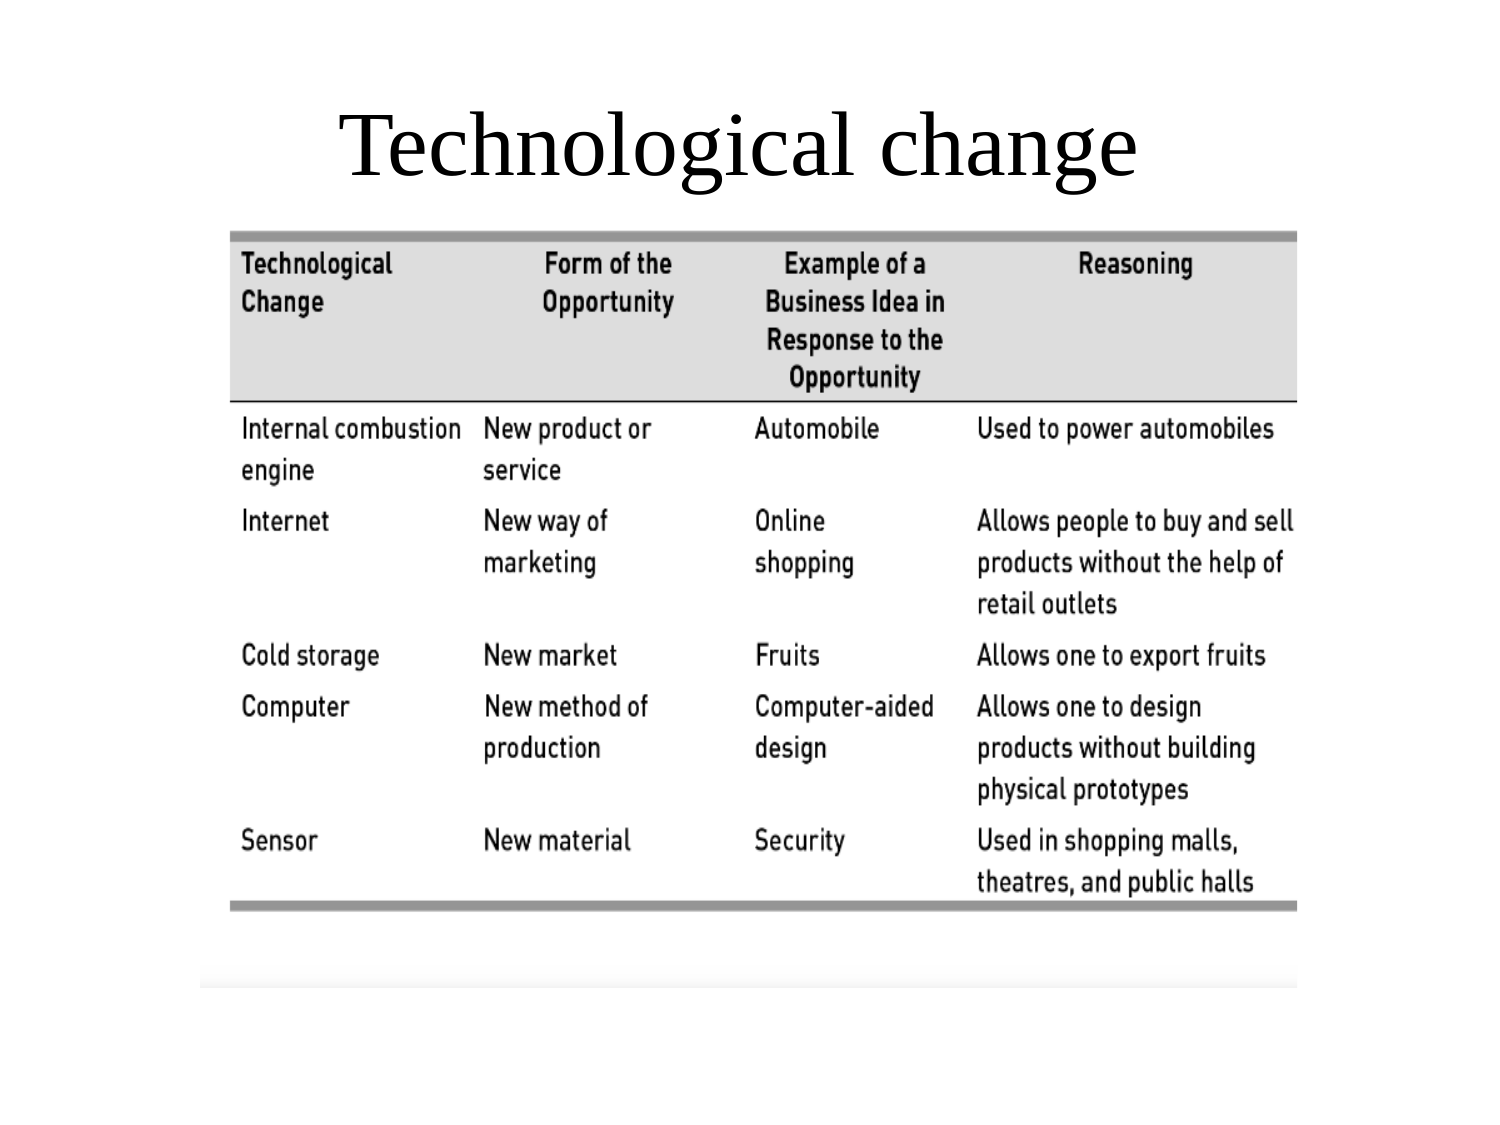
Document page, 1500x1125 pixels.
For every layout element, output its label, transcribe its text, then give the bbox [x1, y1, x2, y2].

title Technological change [75, 45, 1425, 233]
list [199, 212, 1298, 988]
